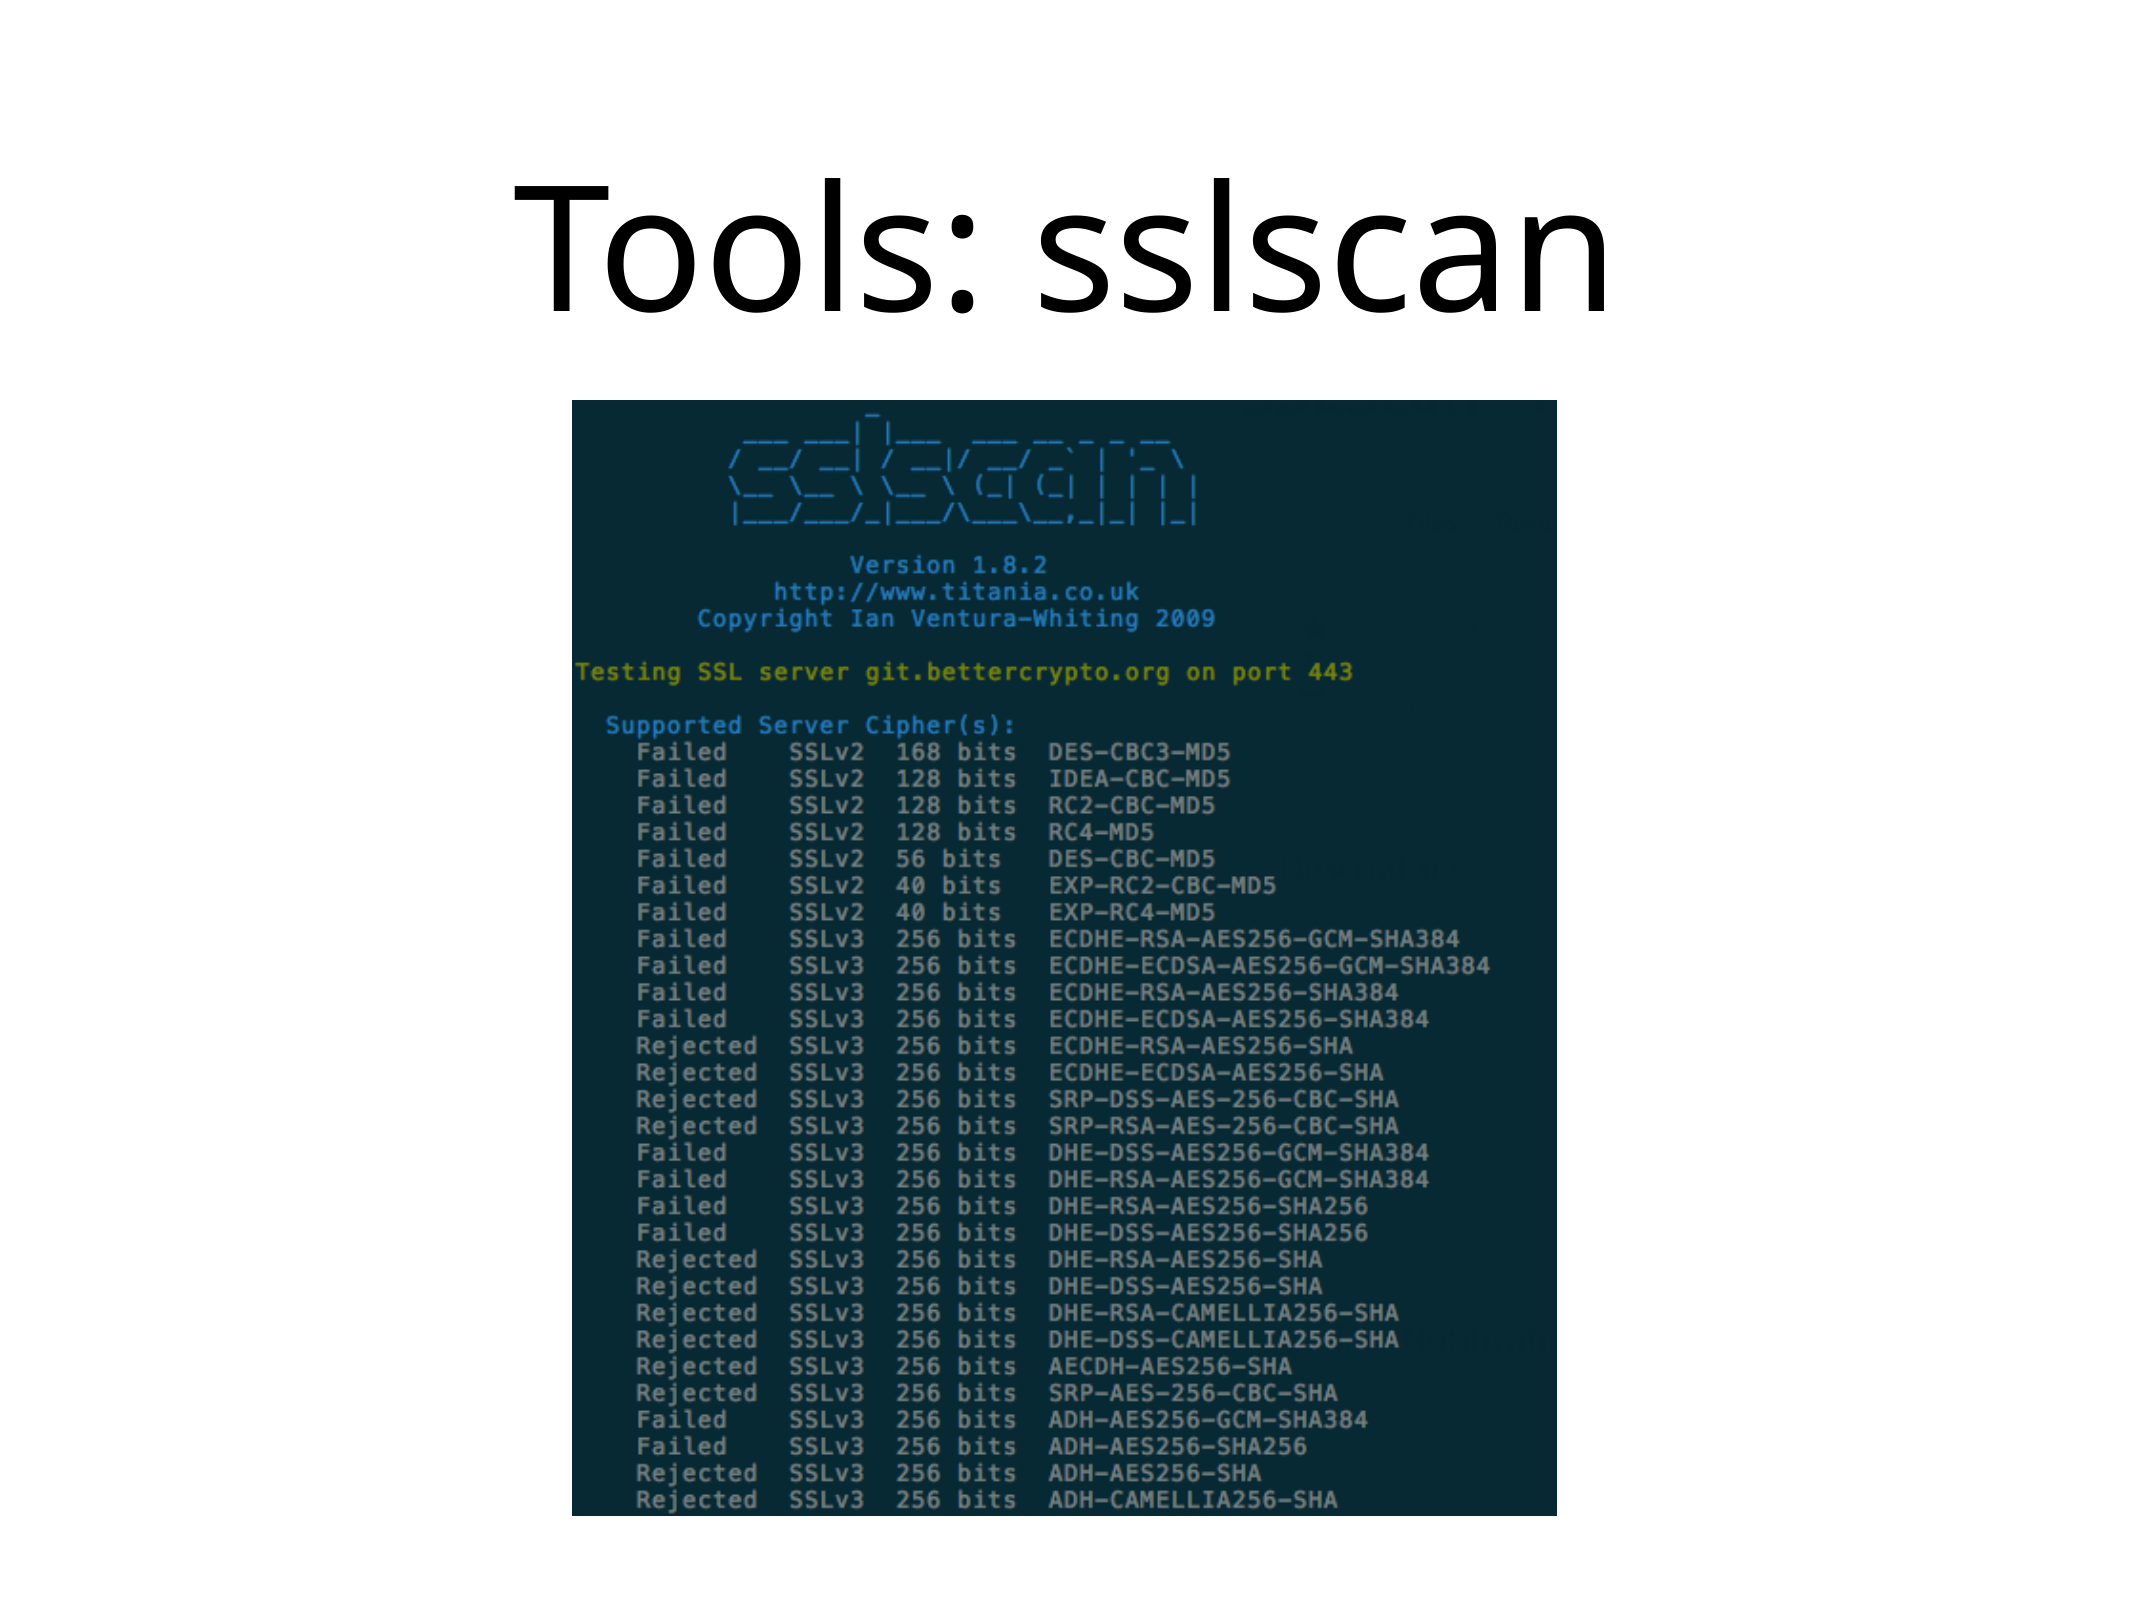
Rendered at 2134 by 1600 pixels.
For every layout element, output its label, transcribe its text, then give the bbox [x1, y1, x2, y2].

title Tools: sslscan [207, 41, 1926, 443]
picture [571, 399, 1557, 1516]
